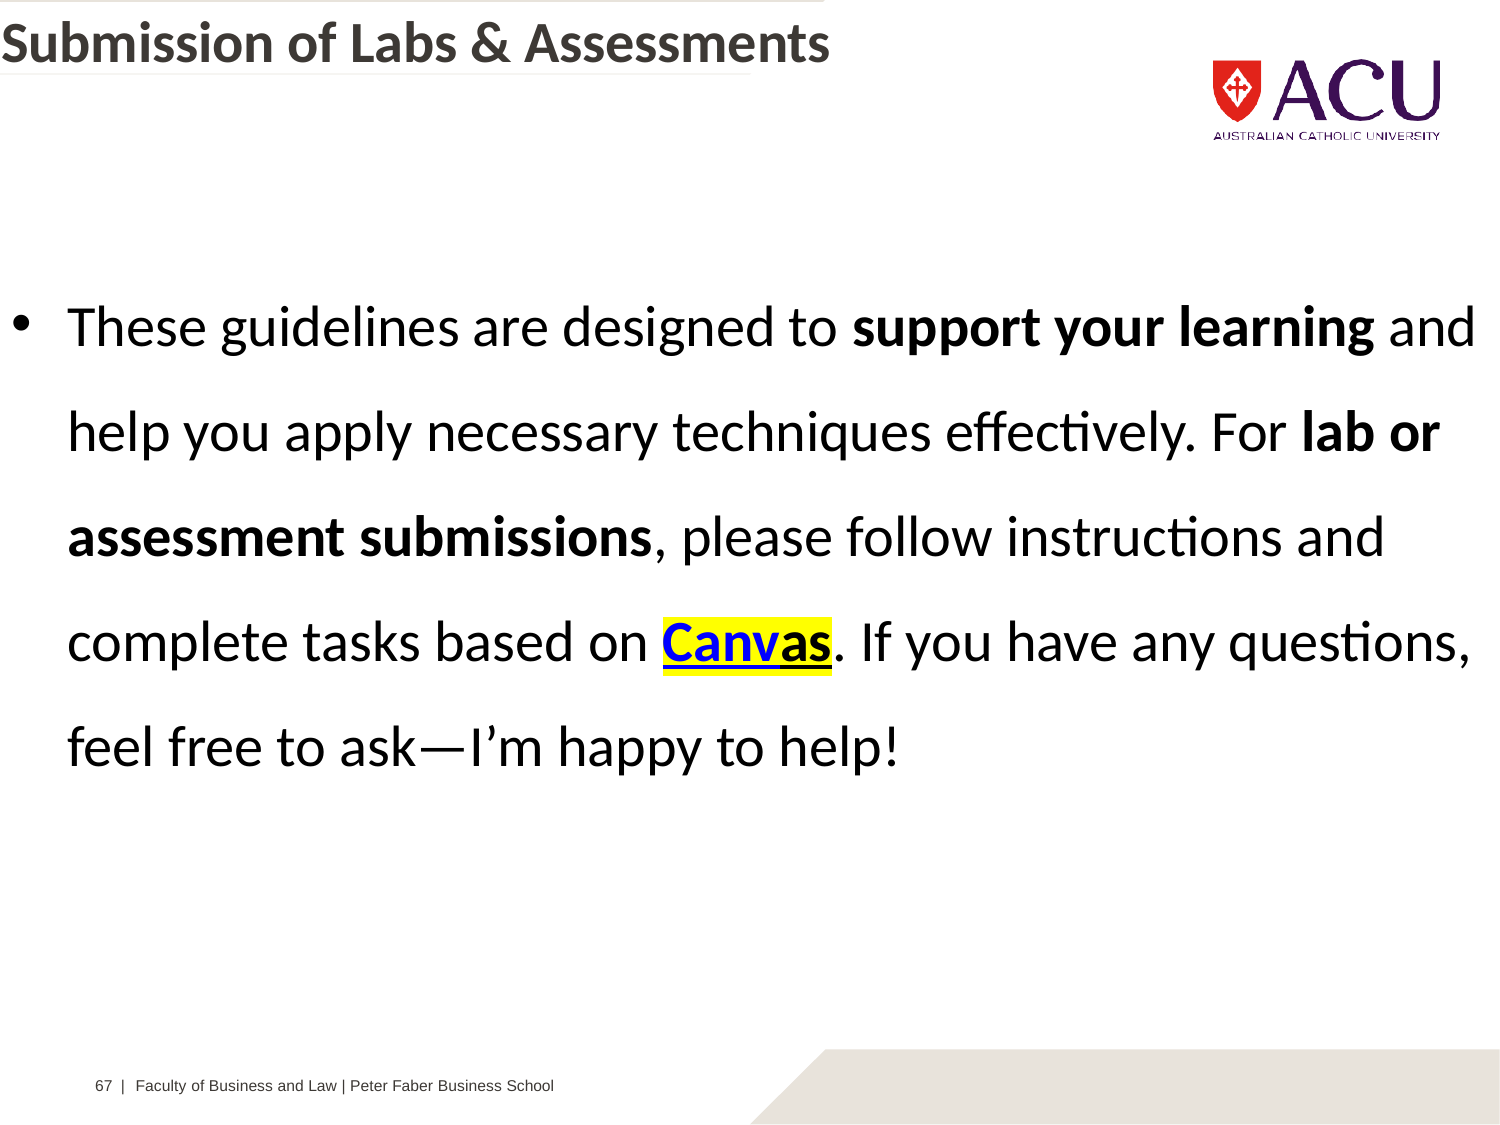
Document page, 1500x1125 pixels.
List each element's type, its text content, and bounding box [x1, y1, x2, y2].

slide_number 67 | Faculty of Business and Law | Peter Faber Business School [90, 1075, 703, 1125]
picture [1213, 59, 1440, 140]
text_box These guidelines are designed to support your learning and help you apply necessary techniques effectively. For lab or assessment submissions, please follow instructions and complete tasks based on Canvas. If you have any questions, feel free to ask—I’m happy to help! [0, 247, 1500, 784]
text_box Submission of Labs & Assessments [0, 2, 1163, 74]
